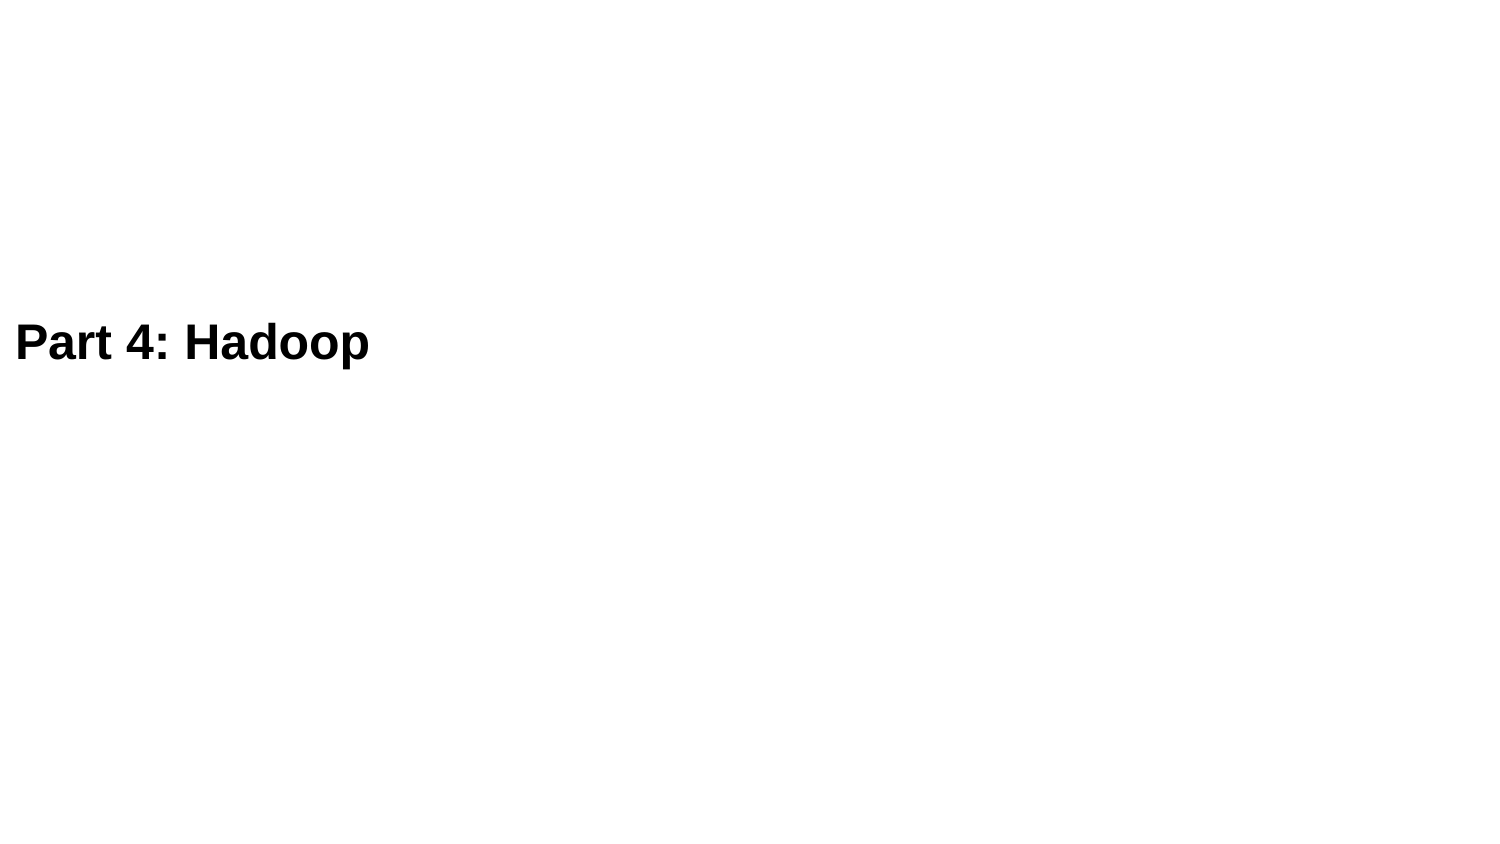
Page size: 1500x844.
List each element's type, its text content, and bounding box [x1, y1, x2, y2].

text_box Part 4: Hadoop [0, 294, 493, 385]
